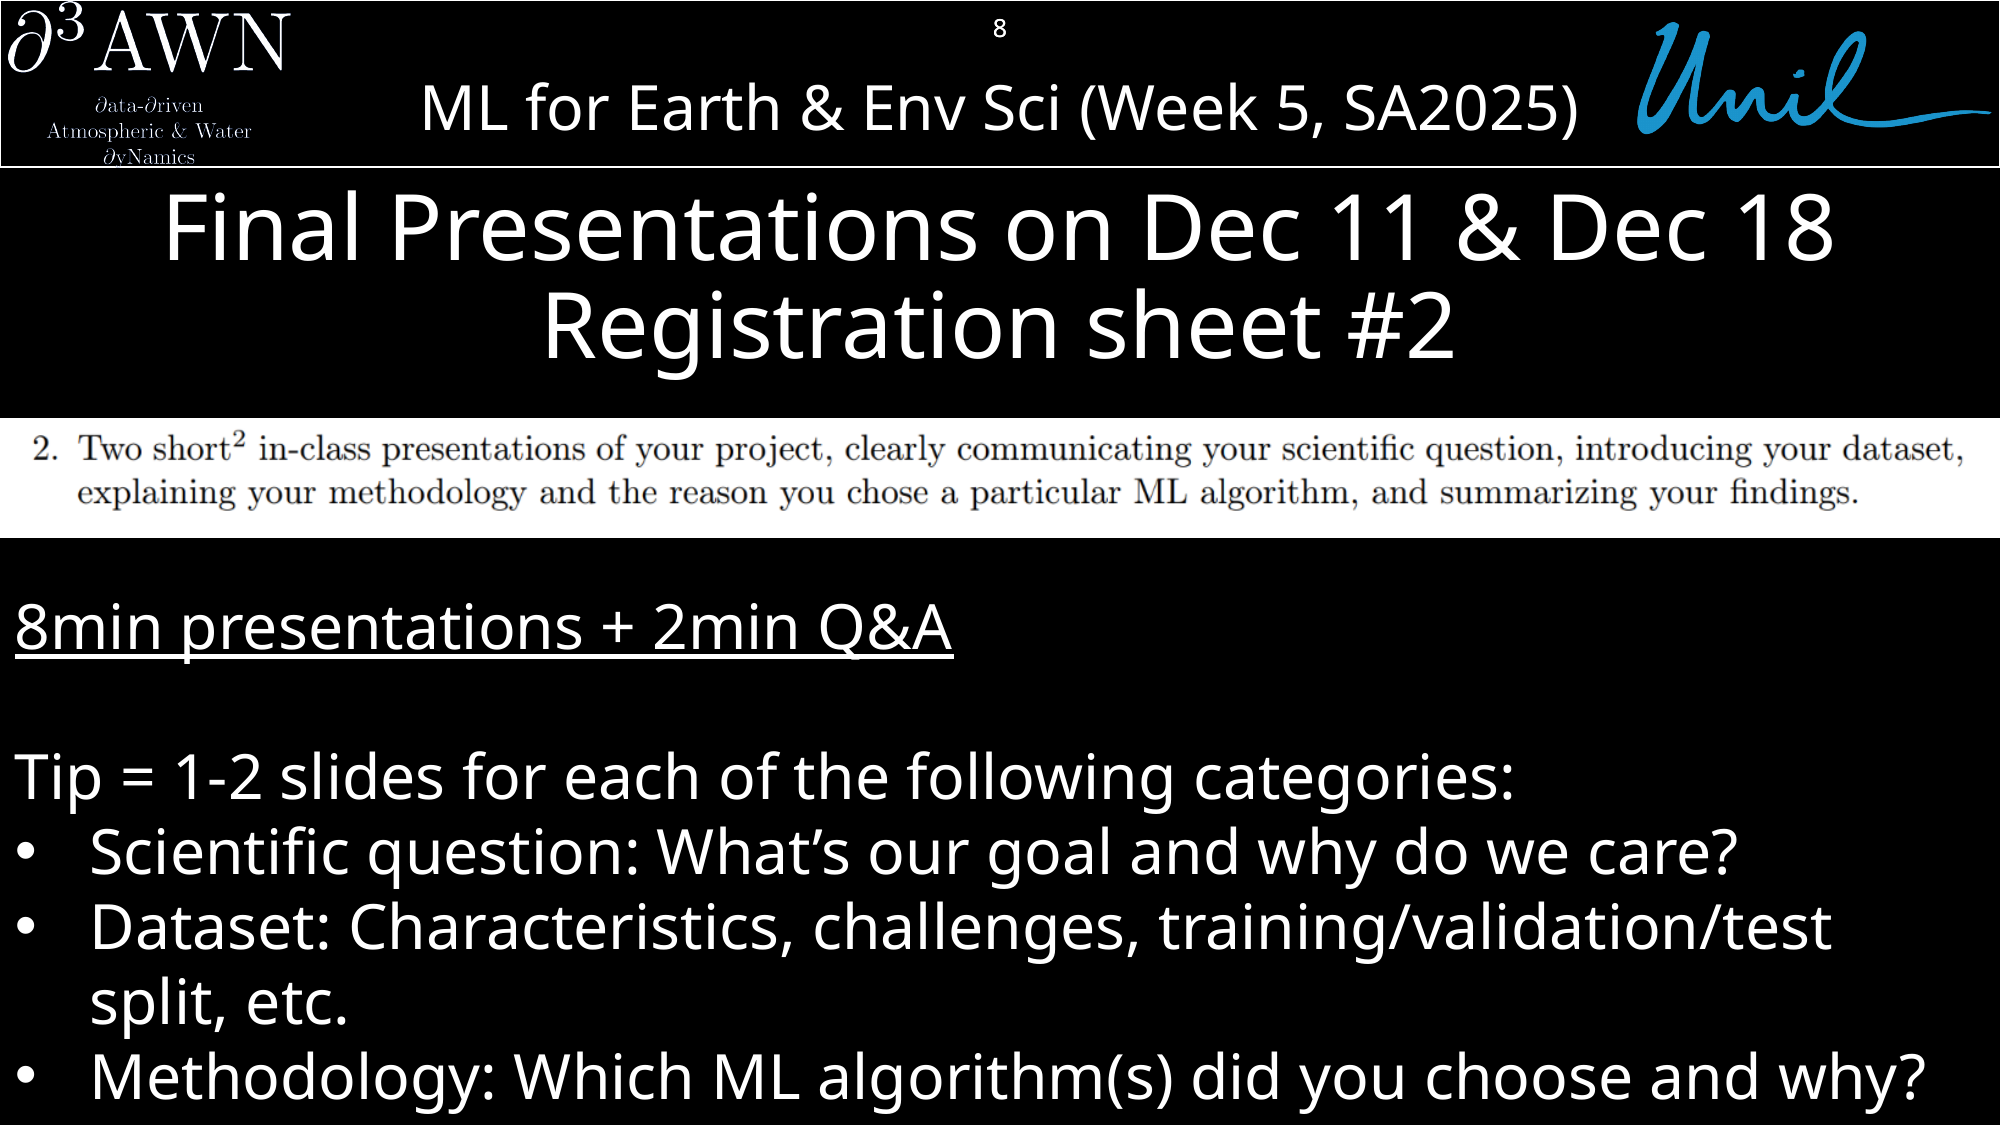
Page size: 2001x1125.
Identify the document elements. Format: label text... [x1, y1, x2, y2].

picture [0, 418, 2000, 538]
picture [0, 0, 298, 168]
title Final Presentations on Dec 11 & Dec 18 Registration sheet #2 [0, 171, 2000, 389]
picture [1609, 22, 2000, 145]
text_box 8min presentations + 2min Q&A Tip = 1-2 slides for each of the following categories: Scientific question: What’s our goal and why do we care? Dataset: Characteristics, challenges, training/validation/test split, etc. Methodology: Which ML algorithm(s) did you choose and why? Results: What are your findings and how does it answer the sci. question? [0, 579, 2000, 1125]
slide_number 8 [774, 0, 1225, 60]
